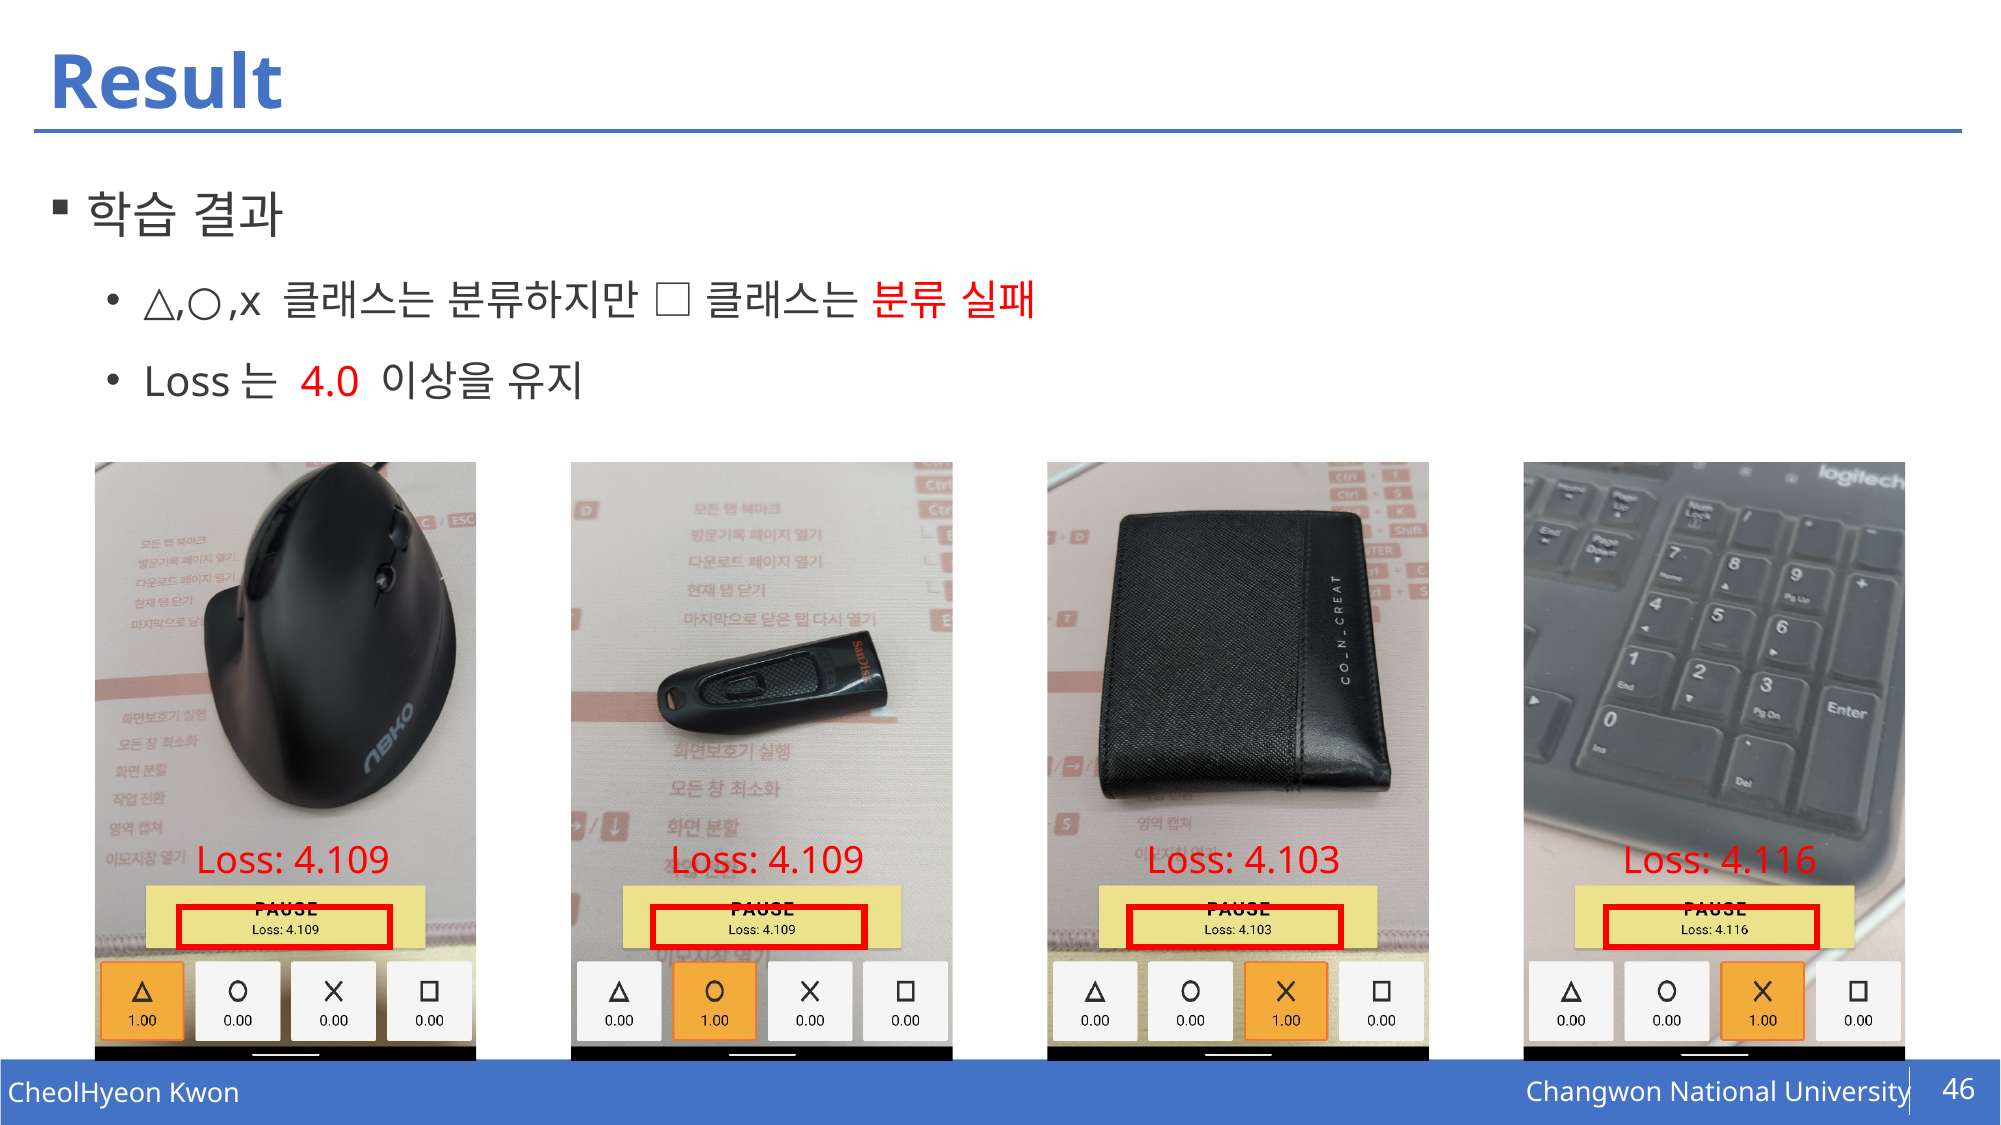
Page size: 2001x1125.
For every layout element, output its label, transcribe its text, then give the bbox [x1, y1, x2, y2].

picture [94, 462, 477, 1061]
title Result [33, 27, 1963, 143]
picture [1047, 462, 1429, 1061]
list 학습 결과 △,○,x 클래스는 분류하지만 □ 클래스는 분류 실패 Loss는 4.0 이상을 유지 [33, 152, 1963, 997]
picture [571, 462, 953, 1061]
picture [1523, 462, 1906, 1061]
slide_number 46 [1922, 1060, 1996, 1121]
